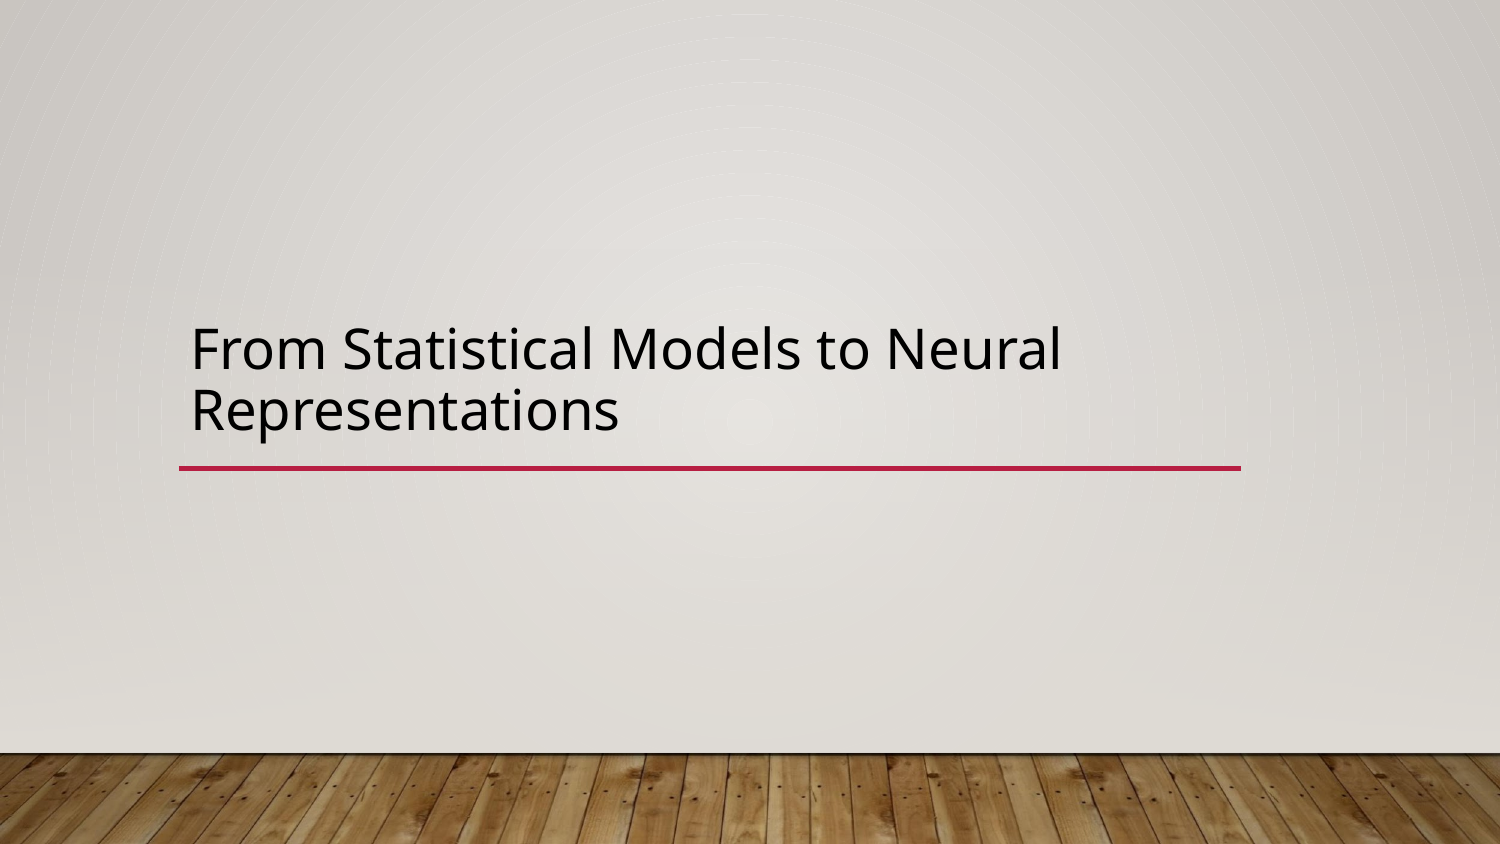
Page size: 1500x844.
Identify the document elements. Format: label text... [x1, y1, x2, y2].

picture [0, 753, 1500, 844]
title From Statistical Models to Neural Representations [178, 216, 1243, 449]
